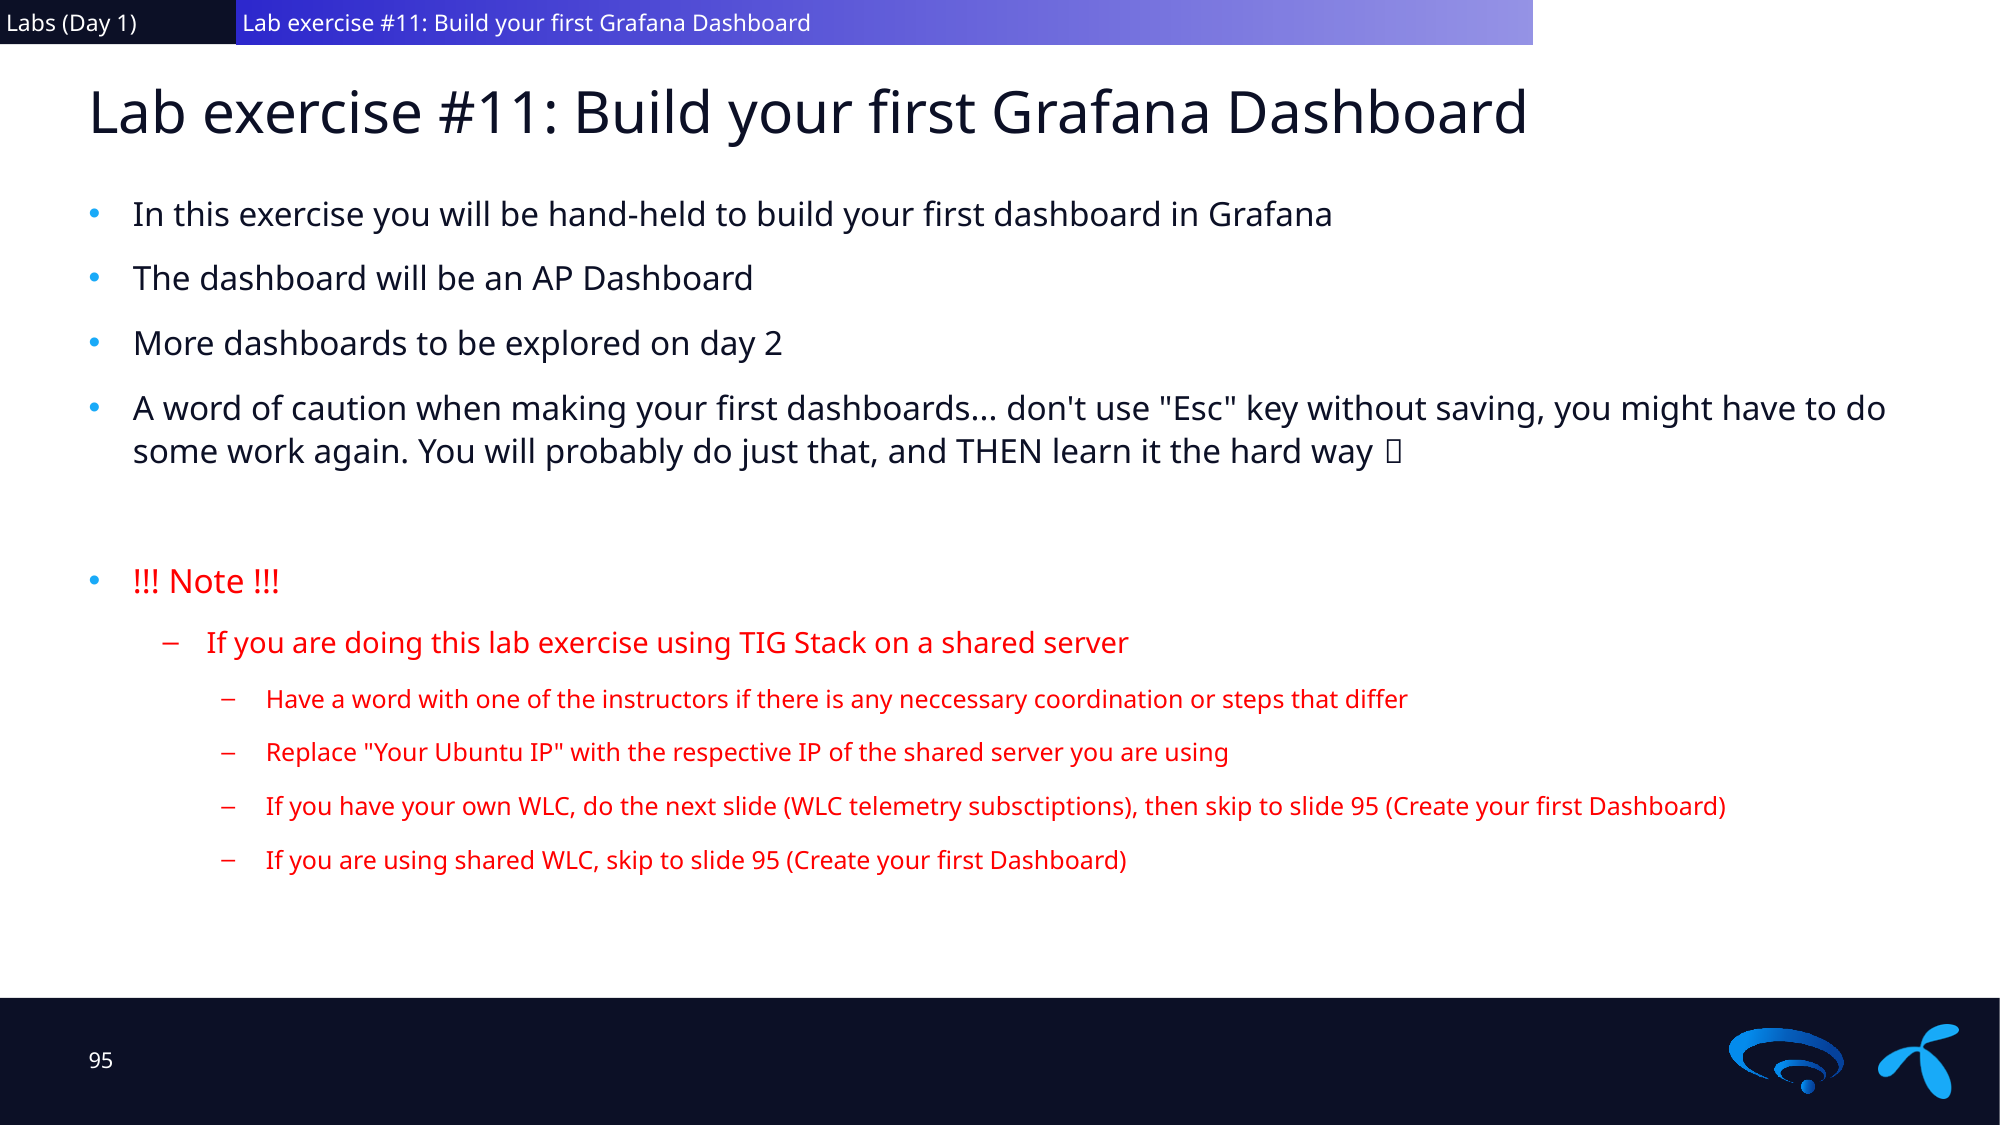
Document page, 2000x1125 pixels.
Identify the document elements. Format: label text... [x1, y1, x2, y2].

slide_number 95 [88, 1024, 237, 1099]
picture [1652, 1002, 1959, 1119]
title Lab exercise #11: Build your first Grafana Dashboard [88, 70, 1911, 160]
footer Labs (Day 1) [0, 0, 236, 45]
text_box Lab exercise #11: Build your first Grafana Dashboard [236, 0, 1533, 45]
list In this exercise you will be hand-held to build your first dashboard in Grafana The dashboard will be an AP Dashboard More dashboards to be explored on day 2 A word of caution when making your first dashboards... don't use "Esc" key without saving, you might have to do some work again. You will probably do just that, and THEN learn it the hard way  !!! Note !!! If you are doing this lab exercise using TIG Stack on a shared server Have a word with one of the instructors if there is any neccessary coordination or steps that differ Replace "Your Ubuntu IP" with the respective IP of the shared server you are using If you have your own WLC, do the next slide (WLC telemetry subsctiptions), then skip to slide 95 (Create your first Dashboard) If you are using shared WLC, skip to slide 95 (Create your first Dashboard) [88, 160, 1911, 954]
